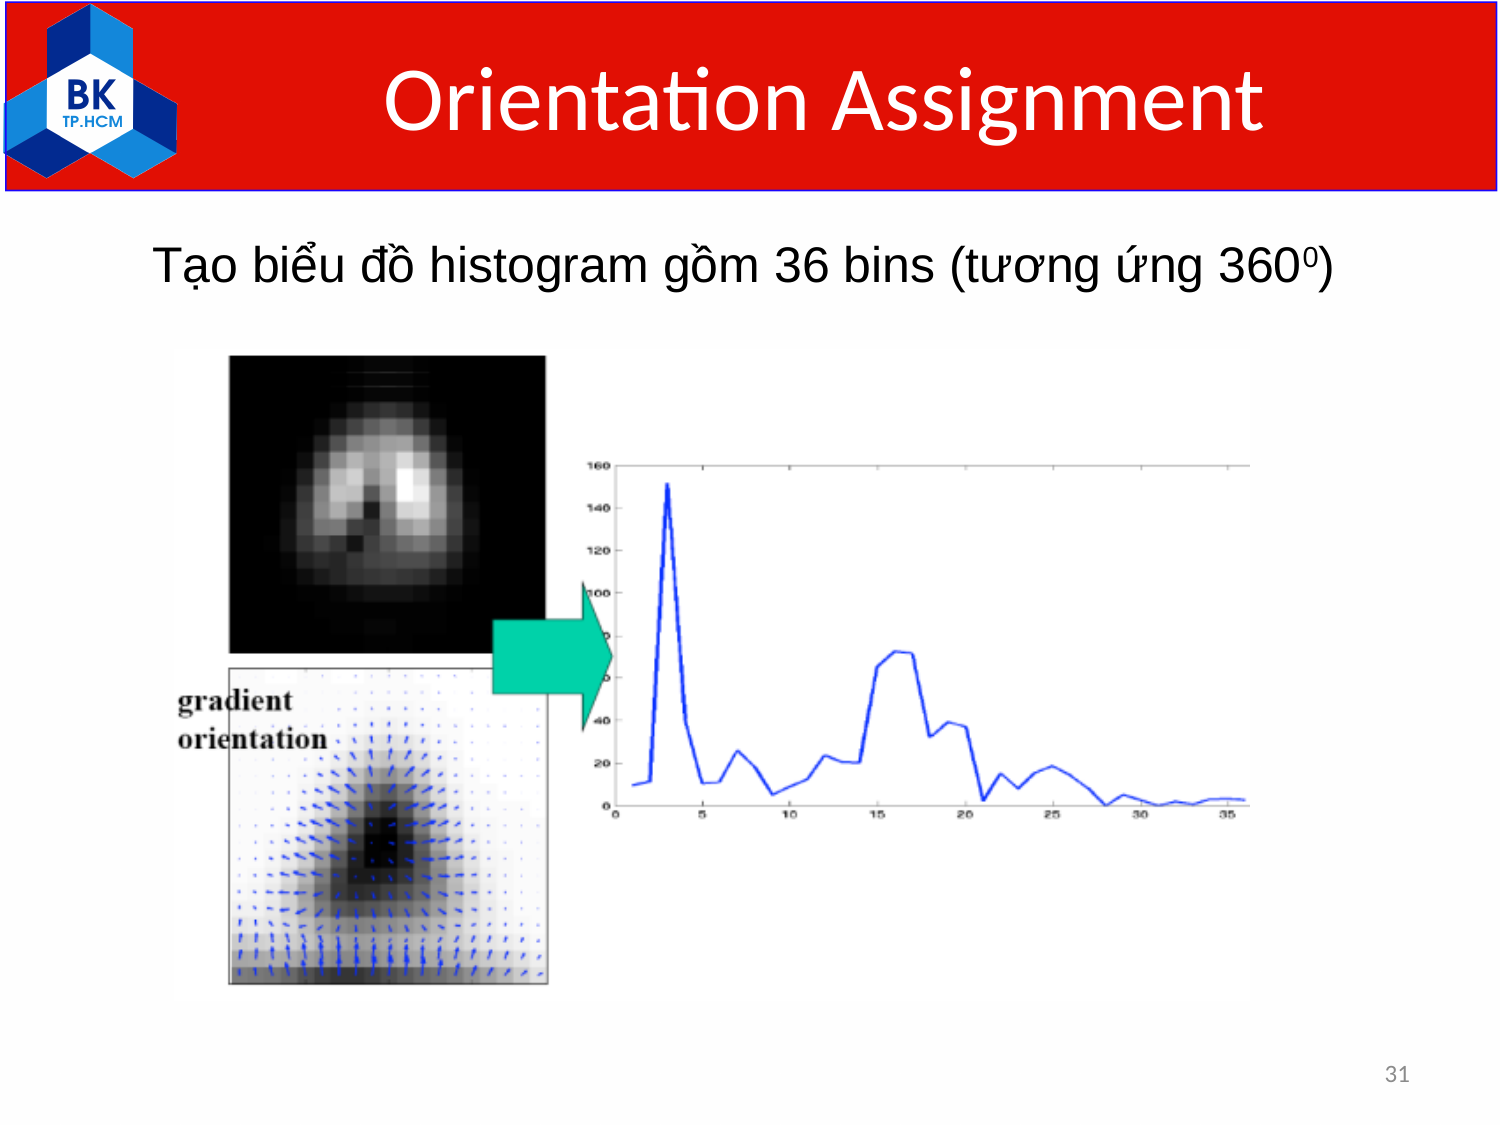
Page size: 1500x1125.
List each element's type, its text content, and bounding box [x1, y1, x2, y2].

slide_number 31 [1074, 1042, 1425, 1103]
title Orientation Assignment [174, 0, 1475, 188]
picture [0, 0, 1500, 1125]
text_box Tạo biểu đồ histogram gồm 36 bins (tương ứng 3600) [137, 224, 1375, 300]
